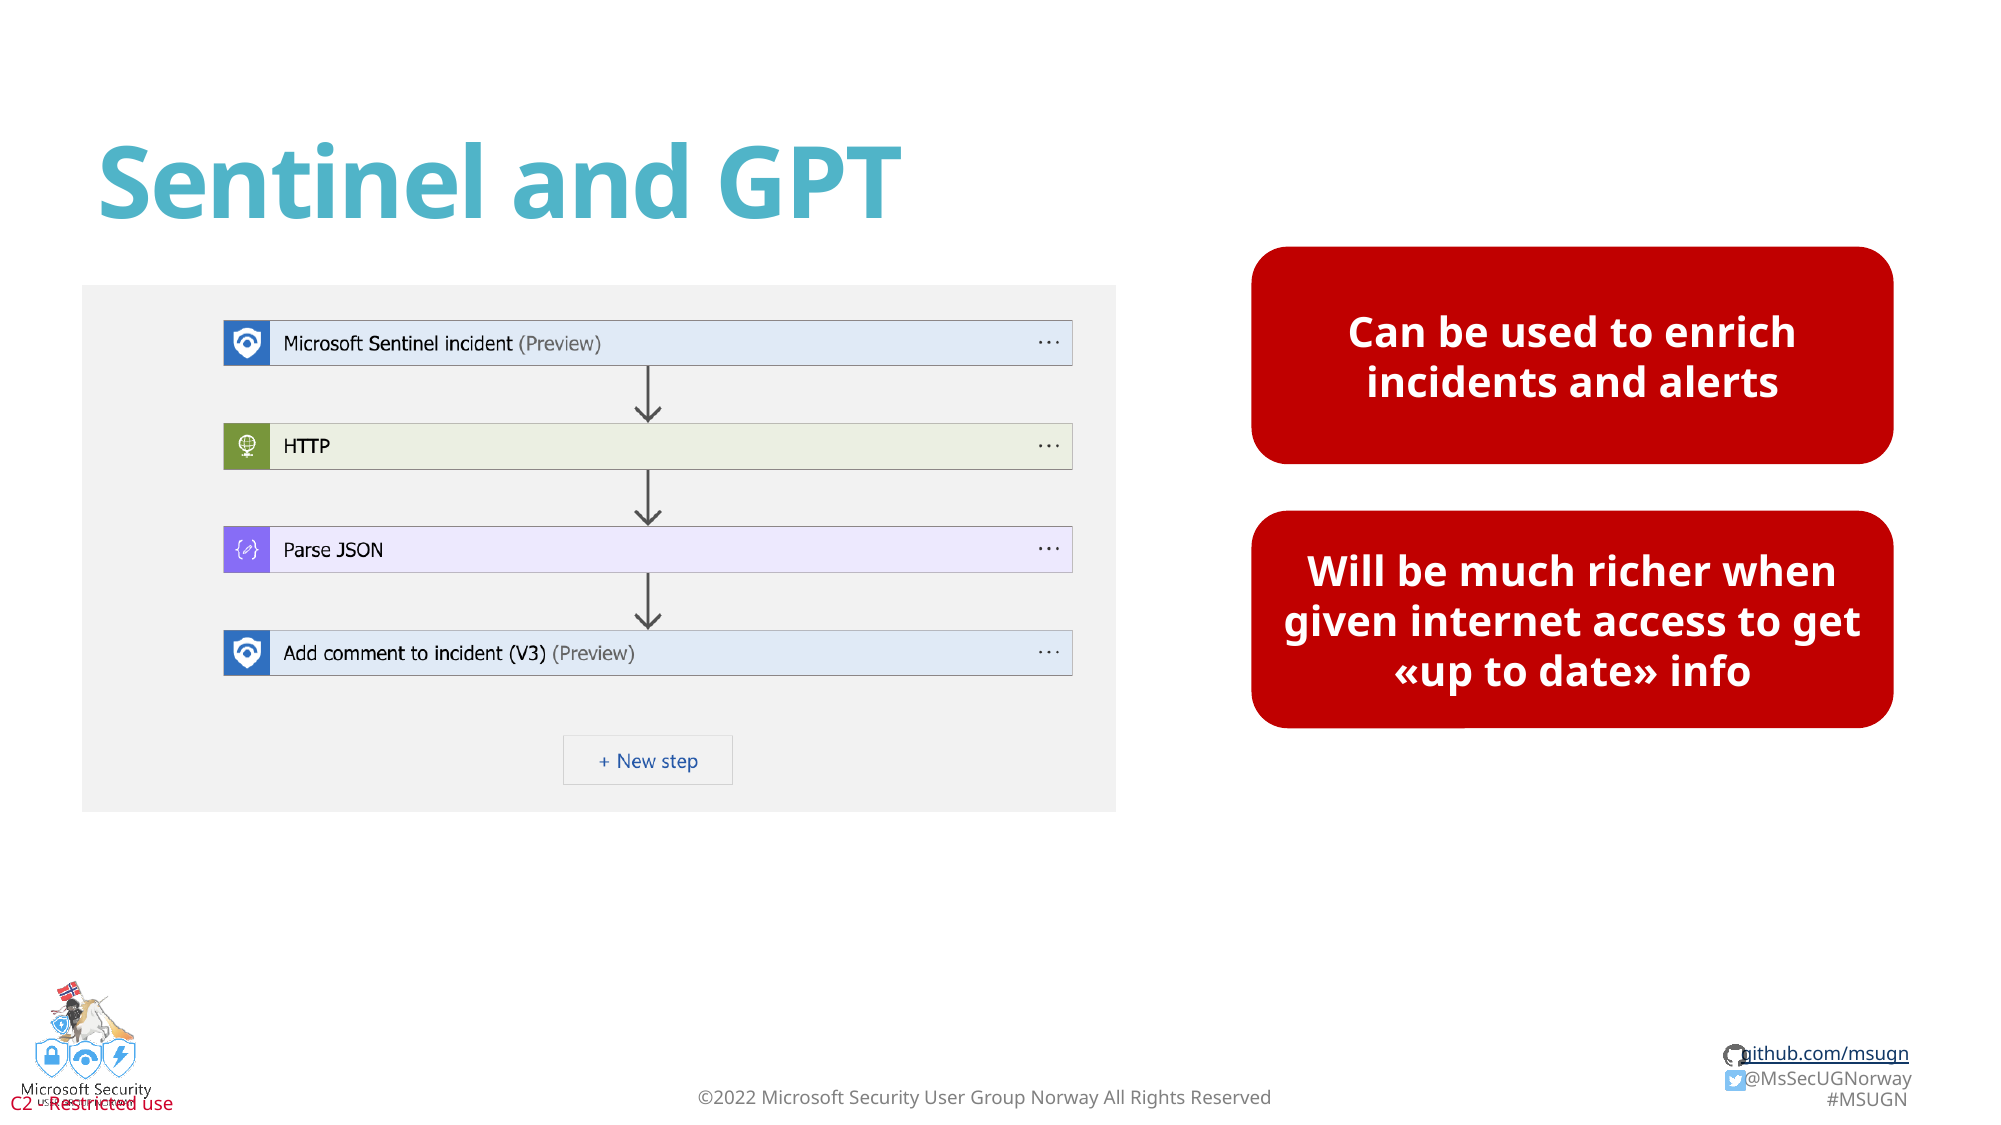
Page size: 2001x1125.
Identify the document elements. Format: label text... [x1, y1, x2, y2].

text_box Will be much richer when given internet access to get «up to date» info [1250, 509, 1895, 730]
title Sentinel and GPT [82, 39, 1918, 247]
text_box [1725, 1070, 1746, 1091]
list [82, 285, 1116, 813]
text_box Can be used to enrich incidents and alerts [1250, 245, 1895, 466]
picture [1741, 1050, 1747, 1060]
